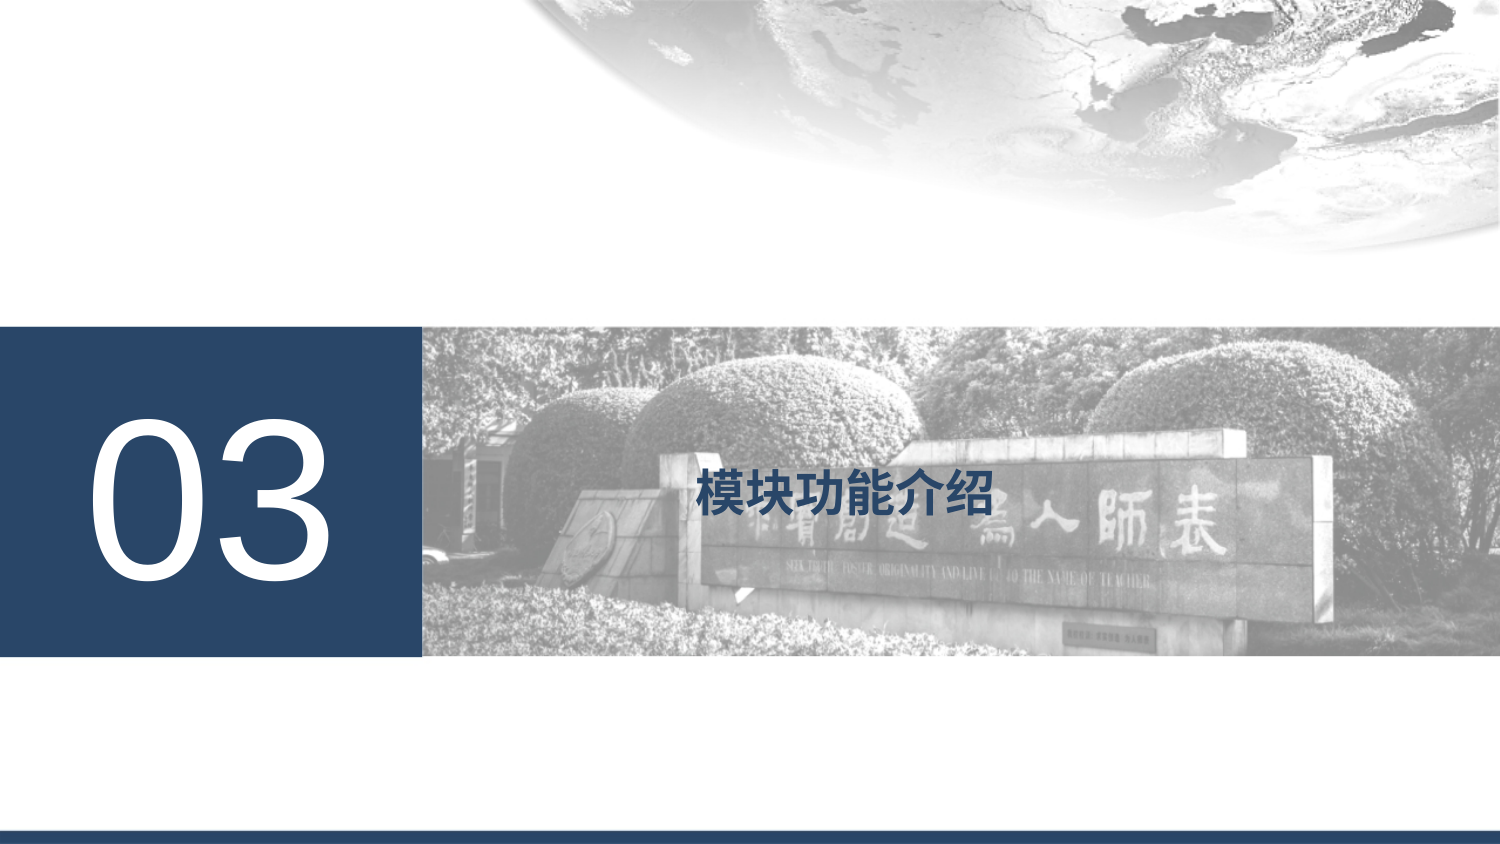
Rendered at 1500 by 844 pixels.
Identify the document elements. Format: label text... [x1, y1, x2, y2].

picture [0, 0, 1500, 844]
text_box 模块功能介绍 [680, 454, 1011, 529]
